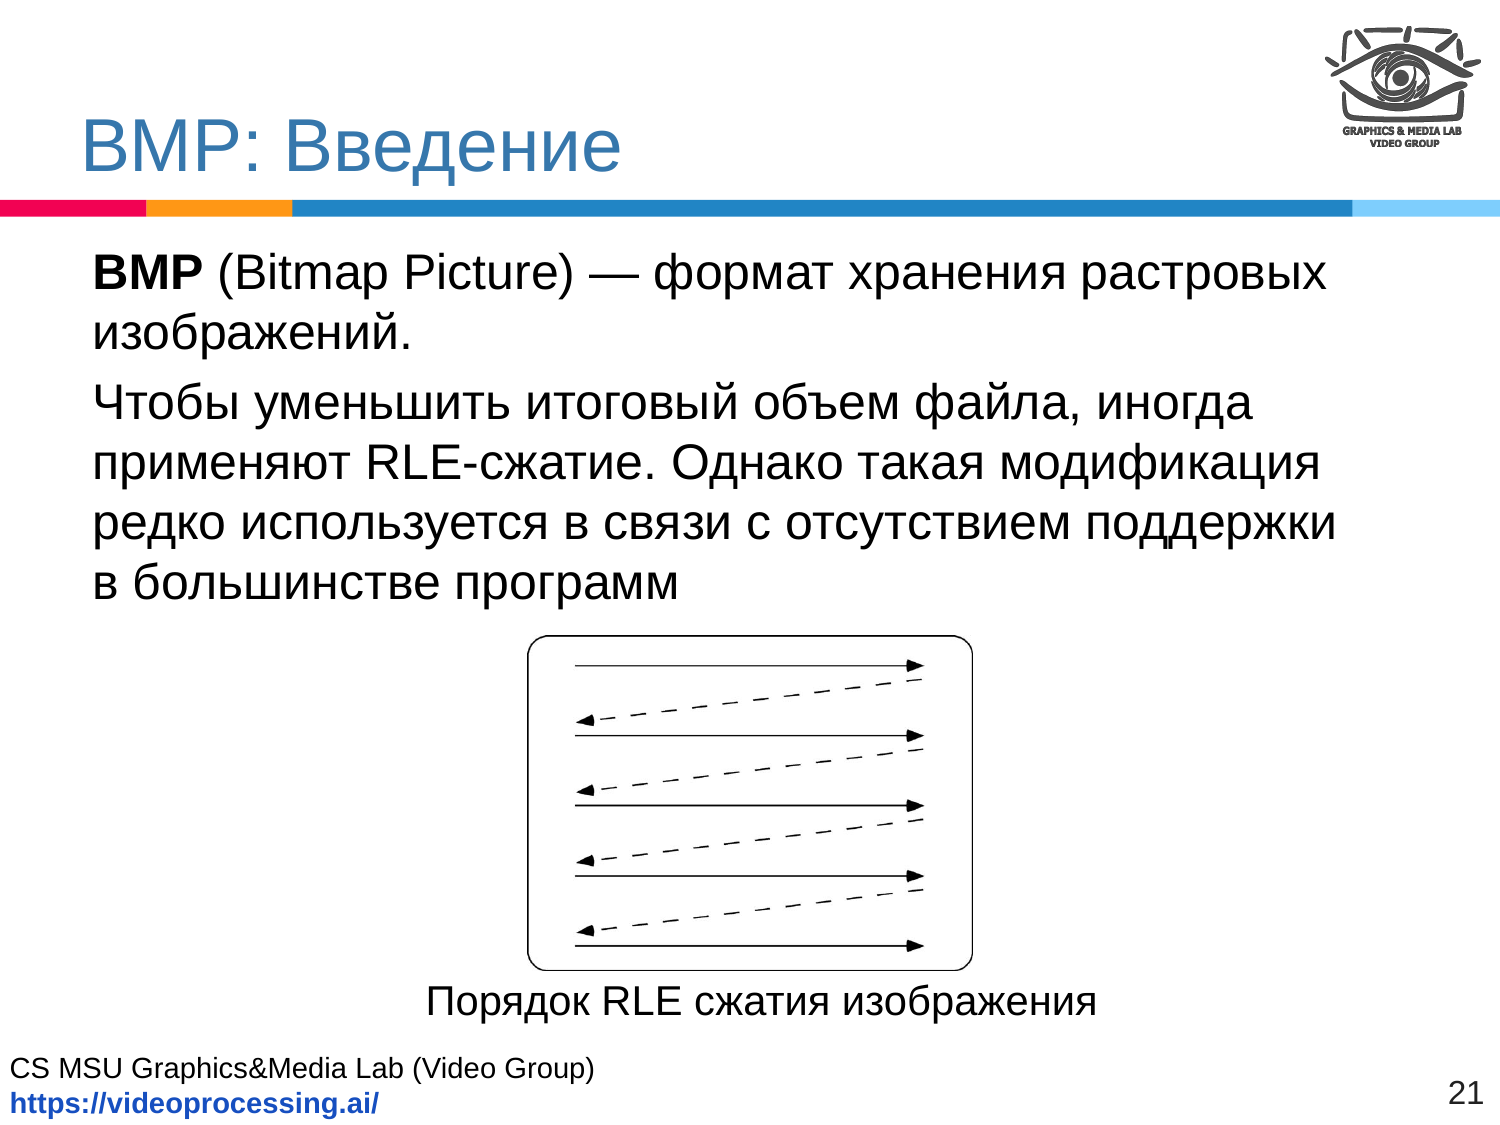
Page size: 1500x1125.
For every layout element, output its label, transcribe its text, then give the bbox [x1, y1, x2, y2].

text_box Порядок RLE сжатия изображения [383, 966, 1141, 1125]
picture [527, 635, 973, 971]
slide_number 1 [1403, 1064, 1500, 1116]
list BMP (Bitmap Picture) — формат хранения растровых изображений. Чтобы уменьшить итоговый объем файла, иногда применяют RLE-сжатие. Однако такая модификация редко используется в связи с отсутствием поддержки в большинстве программ [64, 231, 1459, 1000]
picture [1325, 26, 1481, 147]
title BMP: Введение [64, 6, 1316, 195]
